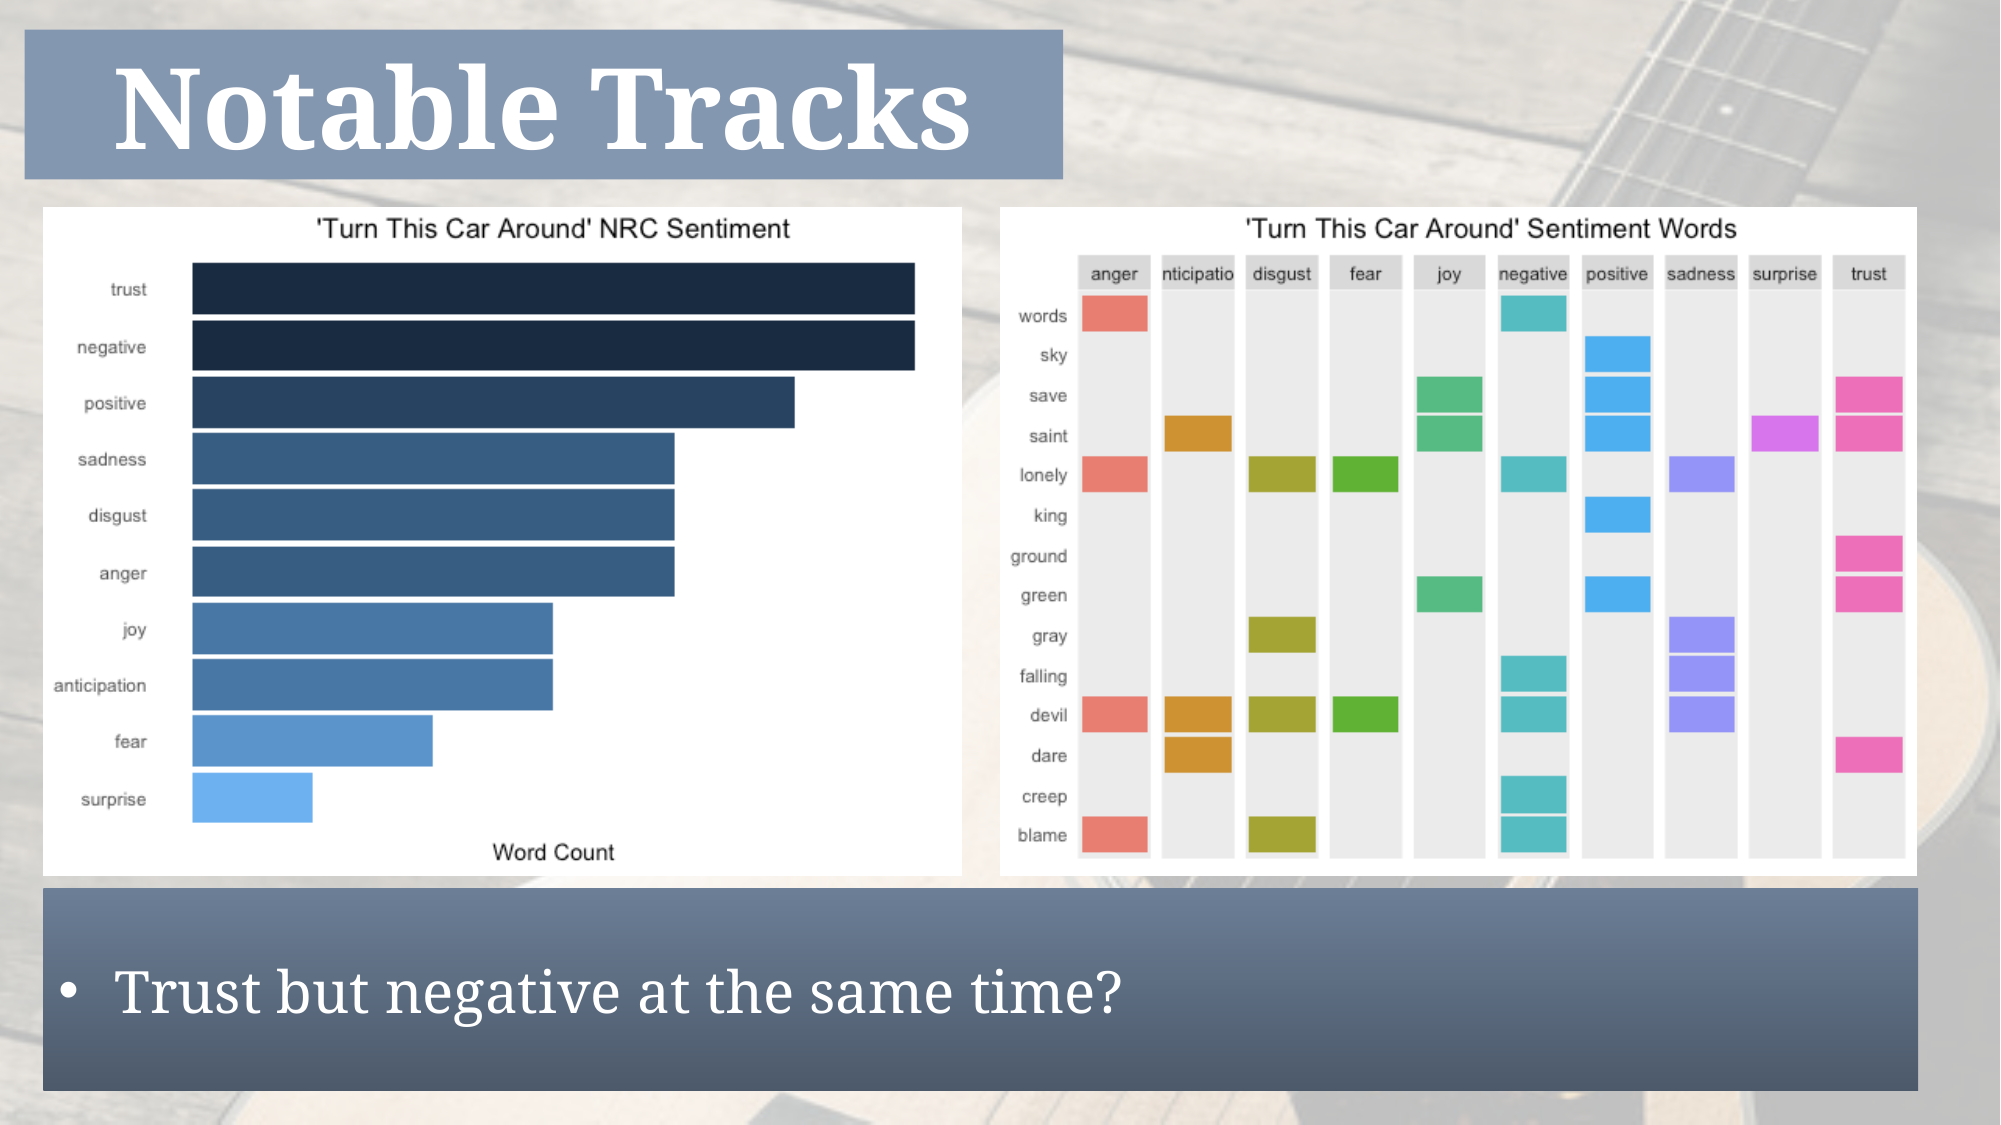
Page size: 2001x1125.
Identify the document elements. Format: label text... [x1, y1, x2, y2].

picture [1000, 207, 1917, 876]
picture [43, 207, 962, 876]
text_box Notable Tracks [24, 29, 1064, 180]
text_box Trust but negative at the same time? [42, 888, 1919, 1092]
